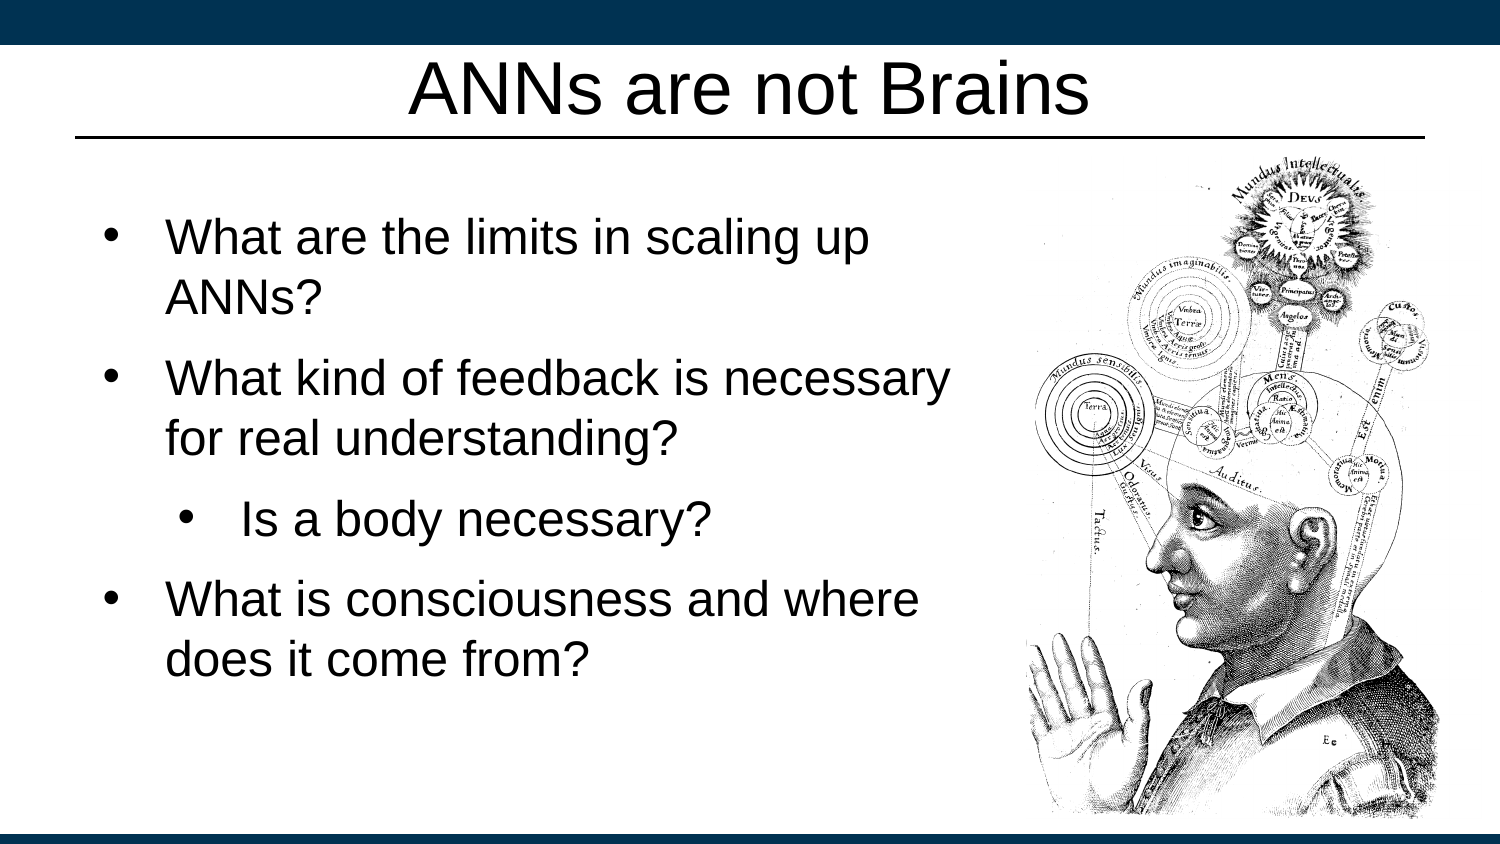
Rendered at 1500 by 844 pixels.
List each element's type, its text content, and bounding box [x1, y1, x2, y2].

picture [1025, 156, 1483, 819]
title ANNs are not Brains [75, 37, 1425, 132]
list What are the limits in scaling up ANNs? What kind of feedback is necessary for real understanding? Is a body necessary? What is consciousness and where does it come from? [75, 196, 977, 754]
